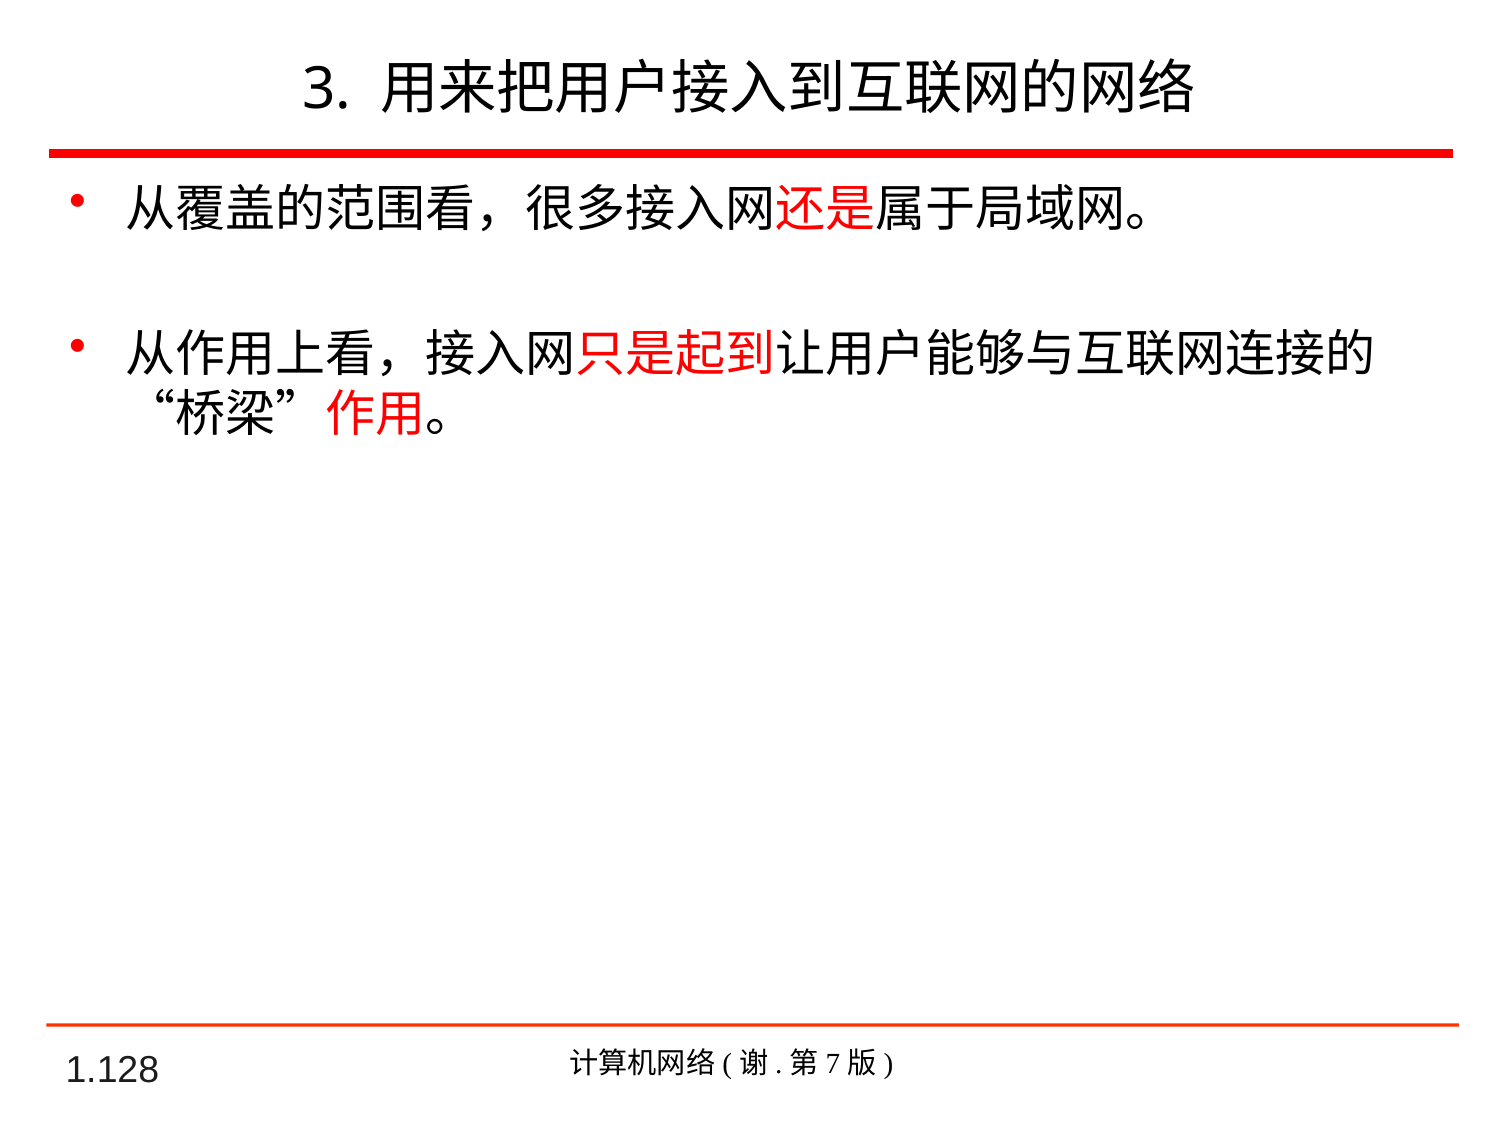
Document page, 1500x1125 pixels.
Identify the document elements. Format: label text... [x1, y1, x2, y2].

list 从覆盖的范围看，很多接入网还是属于局域网。 从作用上看，接入网只是起到让用户能够与互联网连接的“桥梁”作用。 [53, 168, 1447, 1014]
title 3. 用来把用户接入到互联网的网络 [58, 33, 1440, 137]
